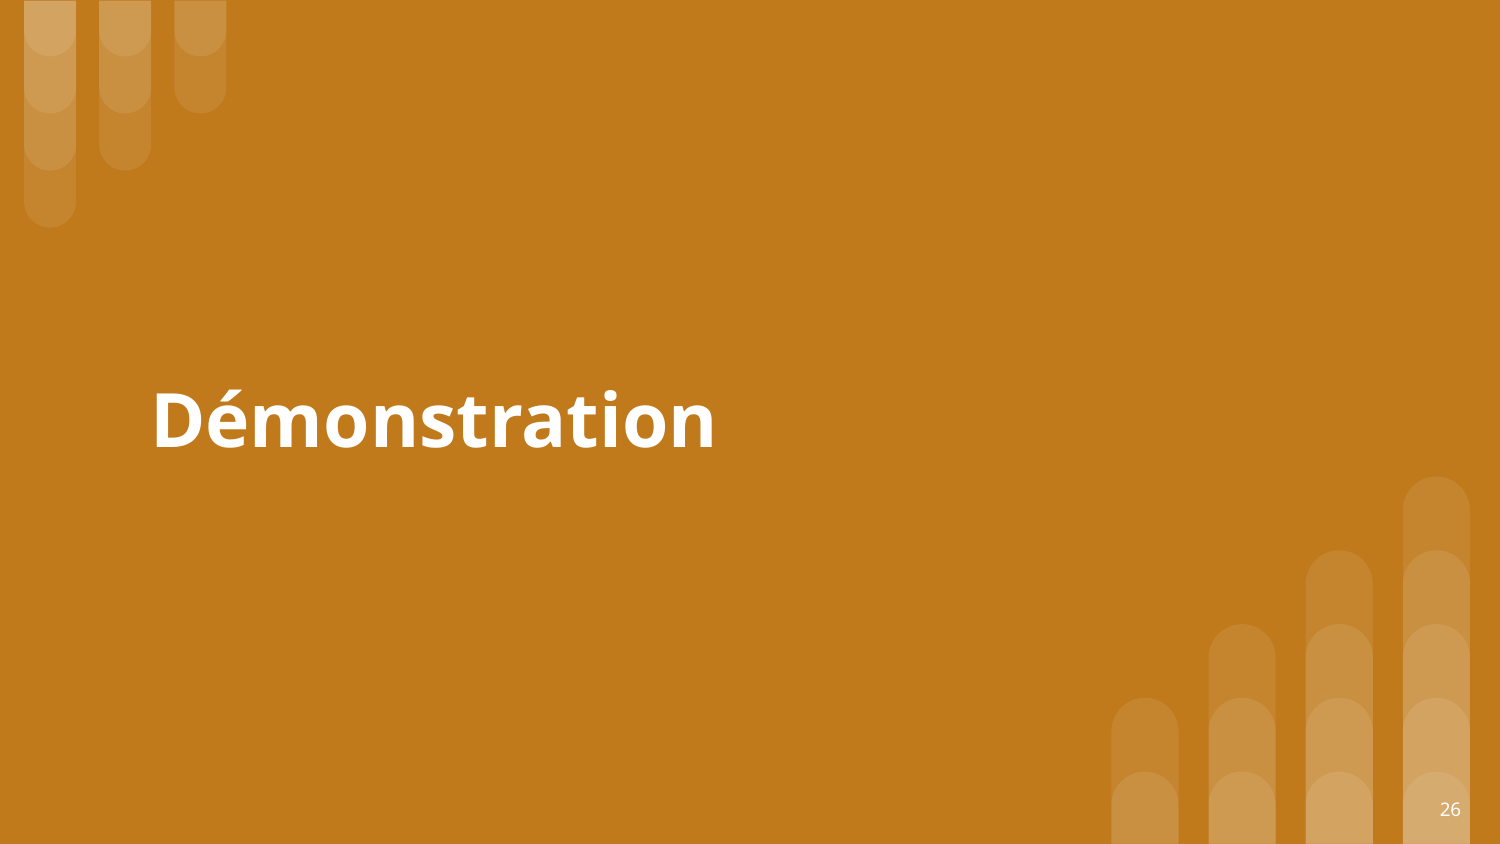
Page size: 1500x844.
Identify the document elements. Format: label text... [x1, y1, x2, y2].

title Démonstration [135, 264, 1097, 572]
slide_number ‹#› [1386, 777, 1477, 842]
